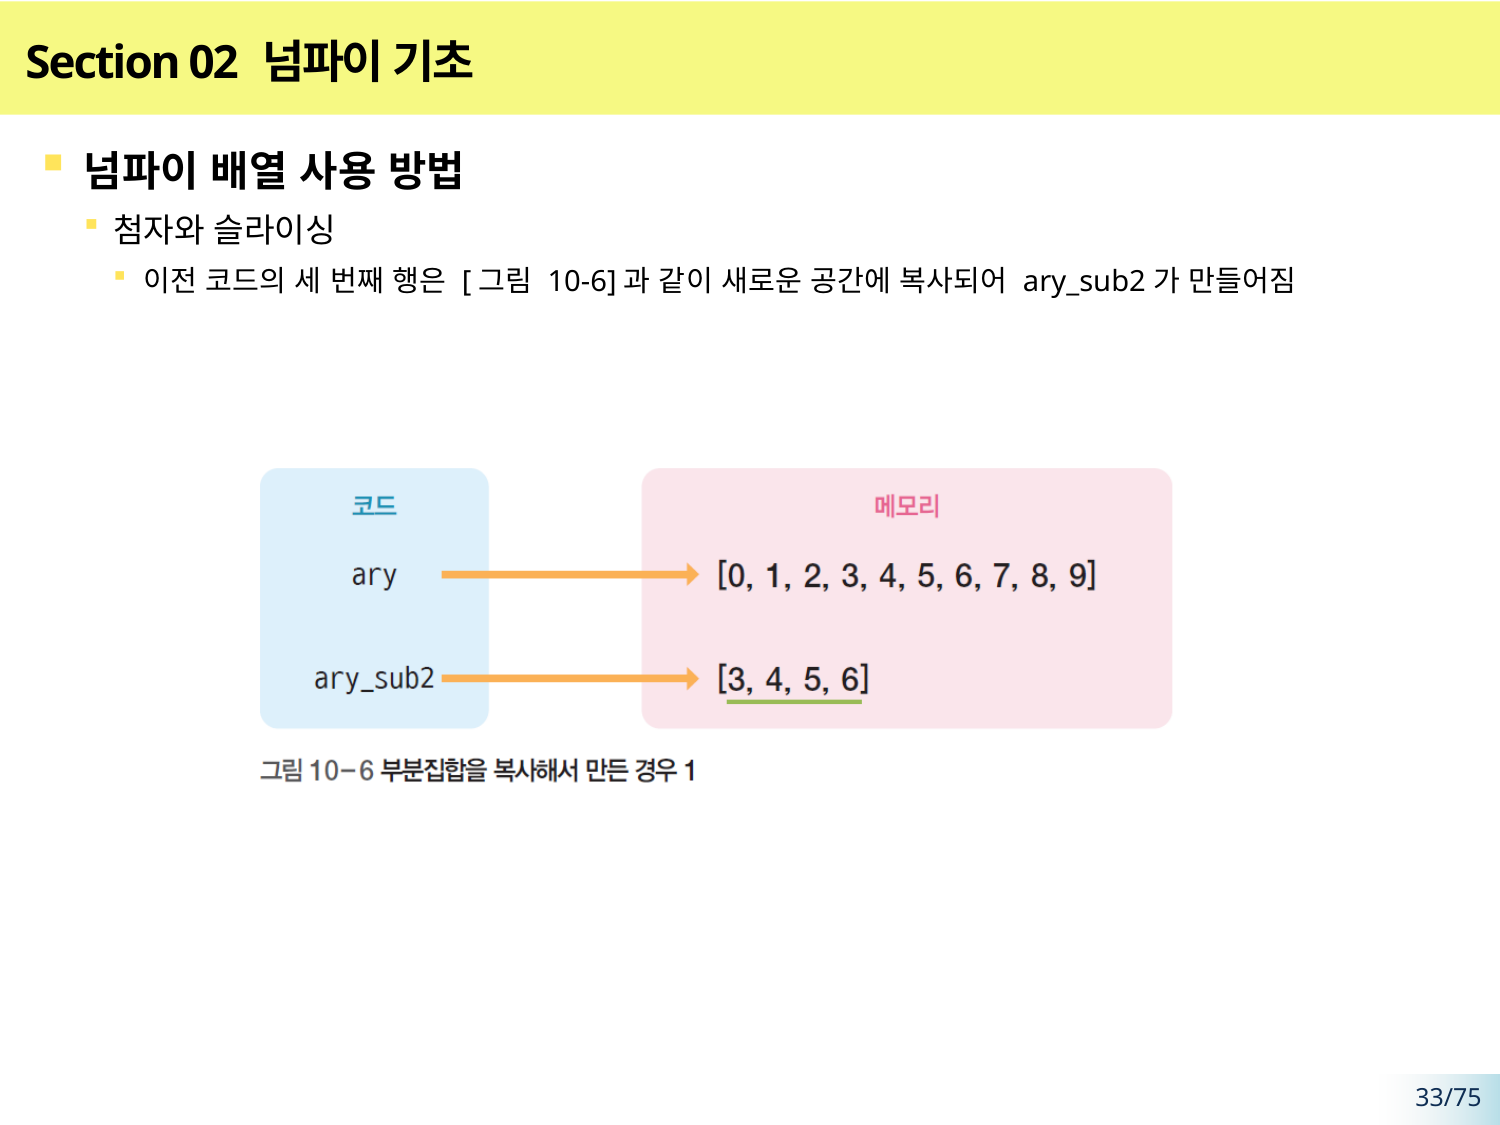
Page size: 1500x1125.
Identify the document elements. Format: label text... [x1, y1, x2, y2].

picture [240, 453, 1260, 798]
list 넘파이 배열 사용 방법 첨자와 슬라이싱 이전 코드의 세 번째 행은 [그림 10-6]과 같이 새로운 공간에 복사되어 ary_sub2가 만들어짐 [10, 126, 1481, 1057]
title Section 02 넘파이 기초 [10, 21, 1288, 99]
